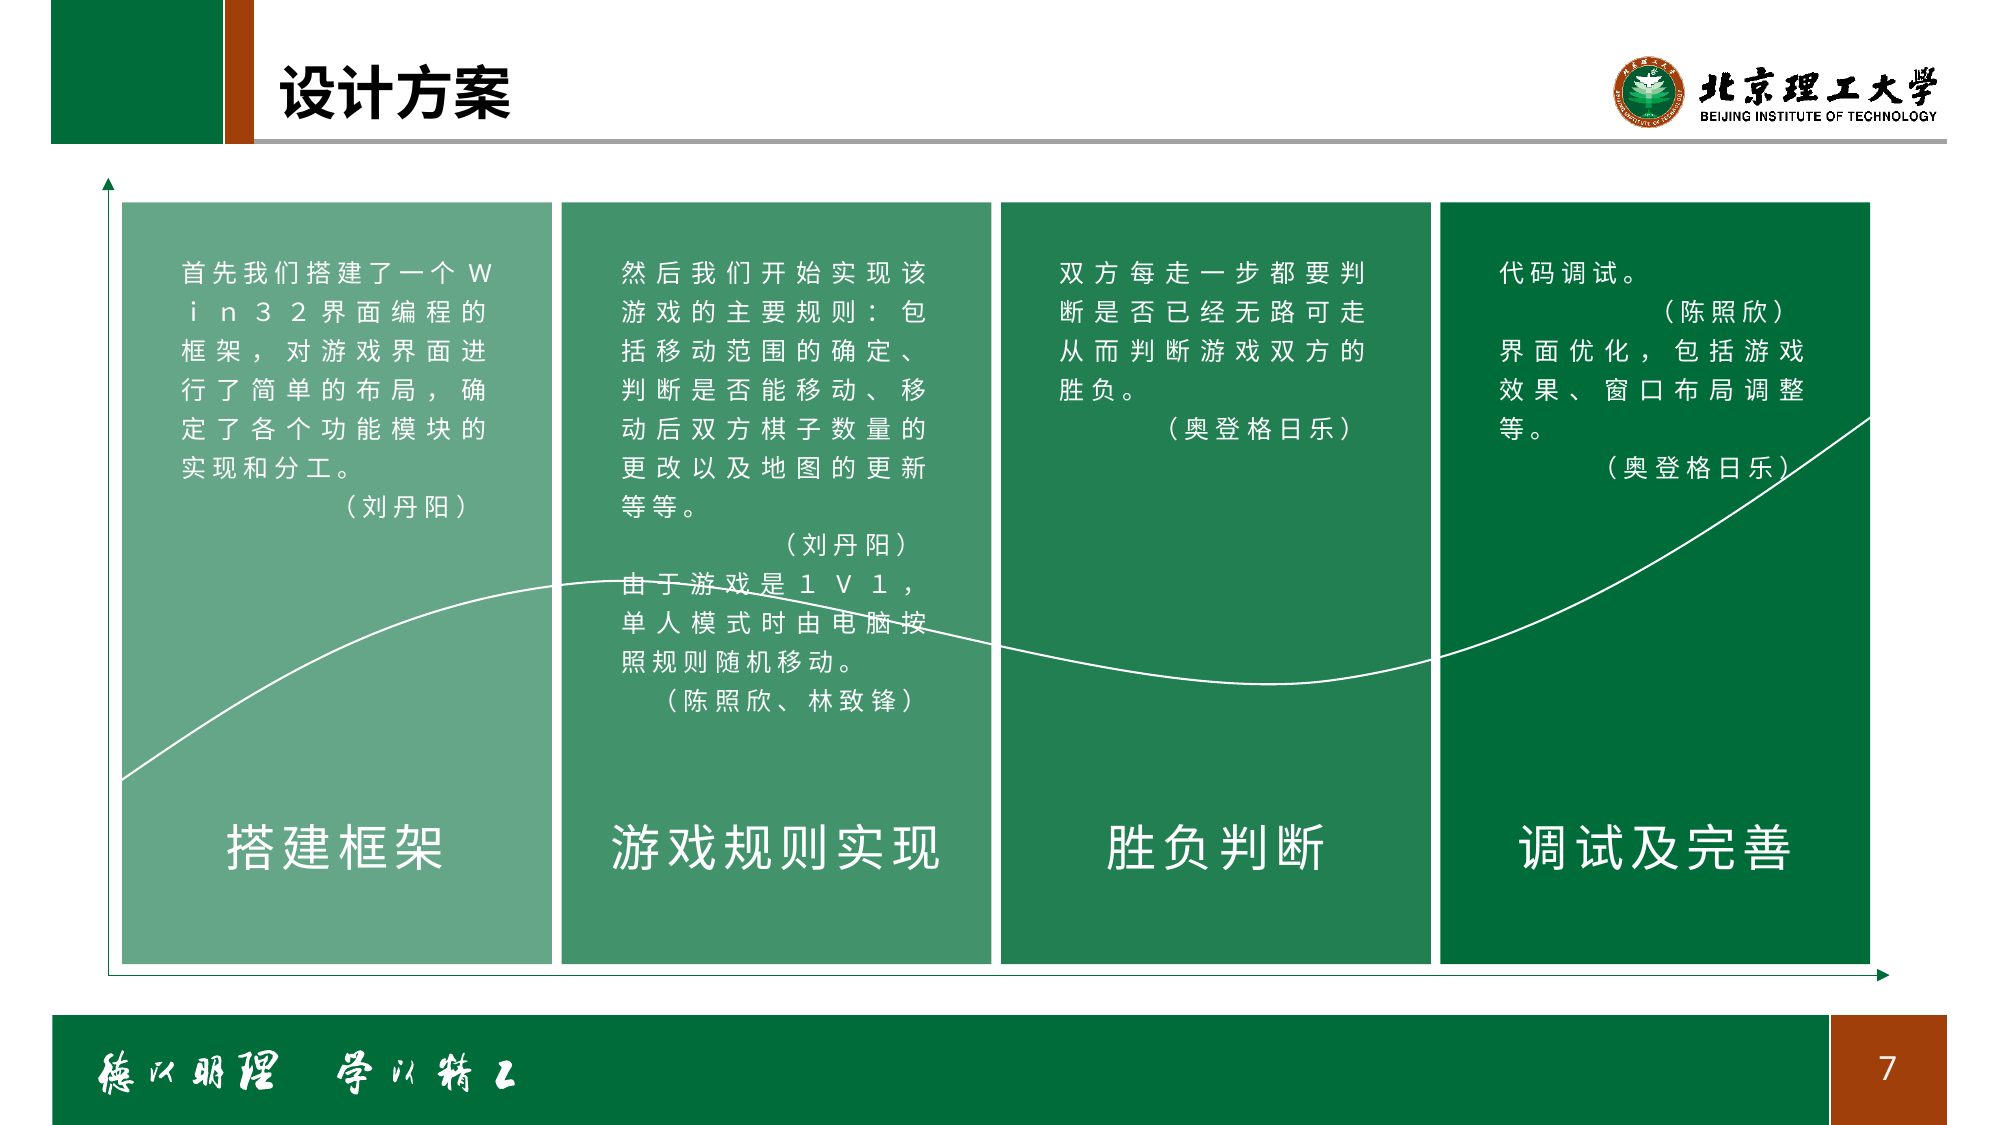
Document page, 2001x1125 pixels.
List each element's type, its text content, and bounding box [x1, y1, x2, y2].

text_box [561, 201, 992, 606]
text_box 然后我们开始实现该游戏的主要规则：包括移动范围的确定、判断是否能移动、移动后双方棋子数量的更改以及地图的更新等等。 （刘丹阳） 由于游戏是１V１，单人模式时由电脑按照规则随机移动。 （陈照欣、林致锋） [606, 241, 948, 724]
text_box 胜负判断 [1032, 791, 1400, 884]
text_box 游戏规则实现 [592, 791, 961, 884]
text_box [121, 201, 553, 778]
text_box [561, 636, 992, 965]
text_box [948, 490, 1770, 686]
text_box 搭建框架 [151, 791, 519, 884]
title 设计方案 [263, 56, 1682, 136]
text_box [121, 692, 553, 965]
text_box 双方每走一步都要判断是否已经无路可走从而判断游戏双方的胜负。 （奥登格日乐） [1045, 241, 1387, 451]
text_box 首先我们搭建了一个Wｉｎ３２界面编程的框架，对游戏界面进行了简单的布局，确定了各个功能模块的实现和分工。 （刘丹阳） [166, 241, 508, 568]
text_box 代码调试。 （陈照欣） 界面优化，包括游戏效果、窗口布局调整等。 （奥登格日乐） [1484, 241, 1826, 490]
picture [1682, 56, 1937, 128]
text_box [1439, 201, 1871, 502]
text_box [114, 580, 606, 786]
text_box 调试及完善 [1471, 791, 1840, 884]
text_box [1439, 420, 1871, 965]
text_box [1000, 201, 1432, 595]
text_box [1000, 648, 1432, 965]
text_box [1826, 406, 1886, 451]
